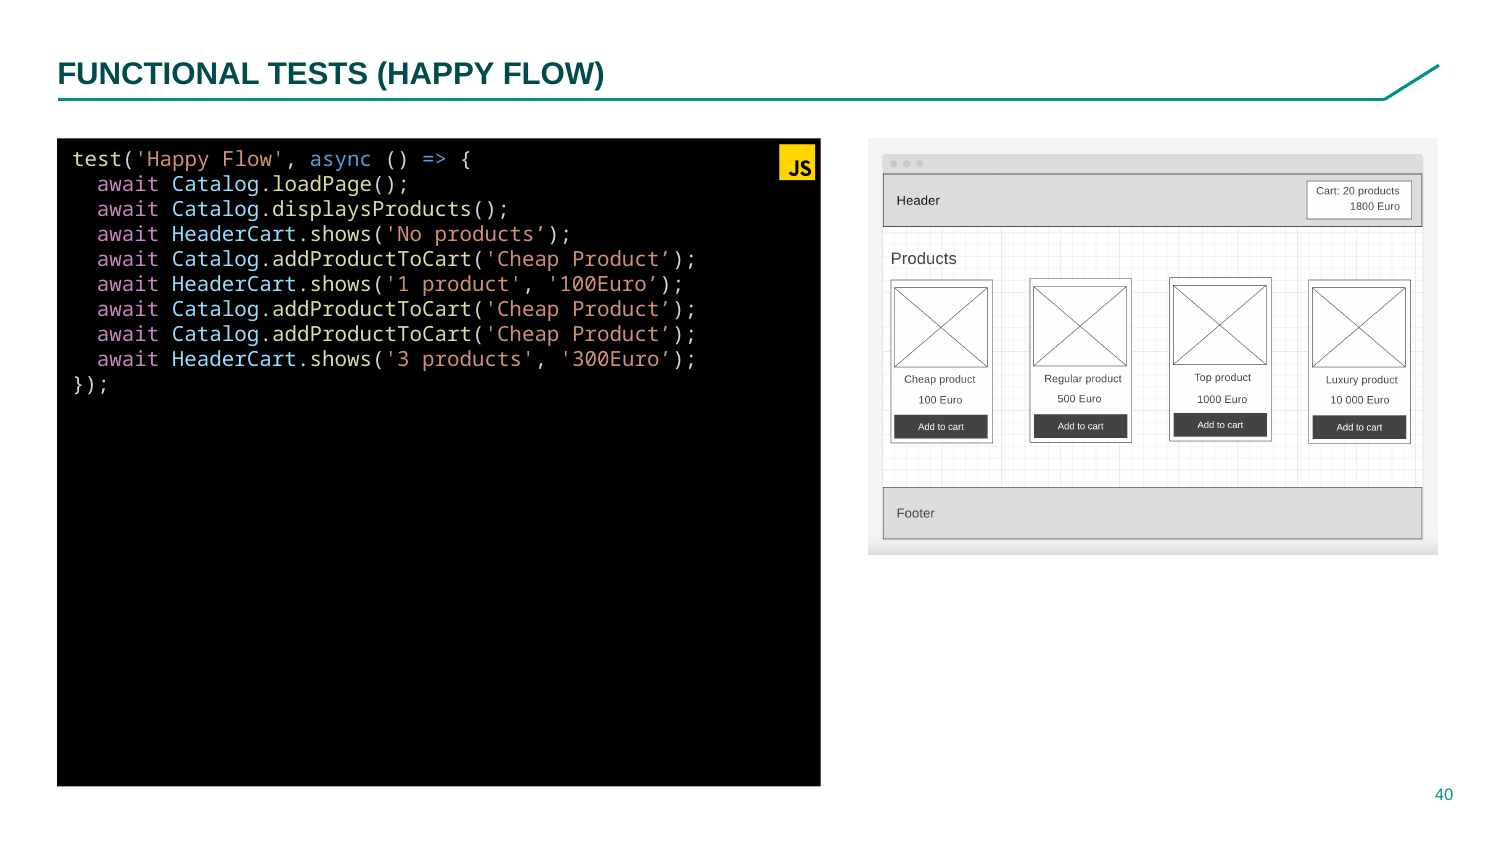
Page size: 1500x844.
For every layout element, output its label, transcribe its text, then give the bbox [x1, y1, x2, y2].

text_box [56, 137, 822, 787]
list Functional tests (Happy flow) [57, 57, 1442, 93]
picture [868, 138, 1438, 555]
picture [773, 138, 821, 186]
text_box test('Happy Flow', async () => { await Catalog.loadPage(); await Catalog.displaysProducts(); await HeaderCart.shows('No products’); await Catalog.addProductToCart('Cheap Product’); await HeaderCart.shows('1 product', '100Euro’); await Catalog.addProductToCart('Cheap Product’); await Catalog.addProductToCart('Cheap Product’); await HeaderCart.shows('3 products', '300Euro’); }); [57, 138, 821, 478]
